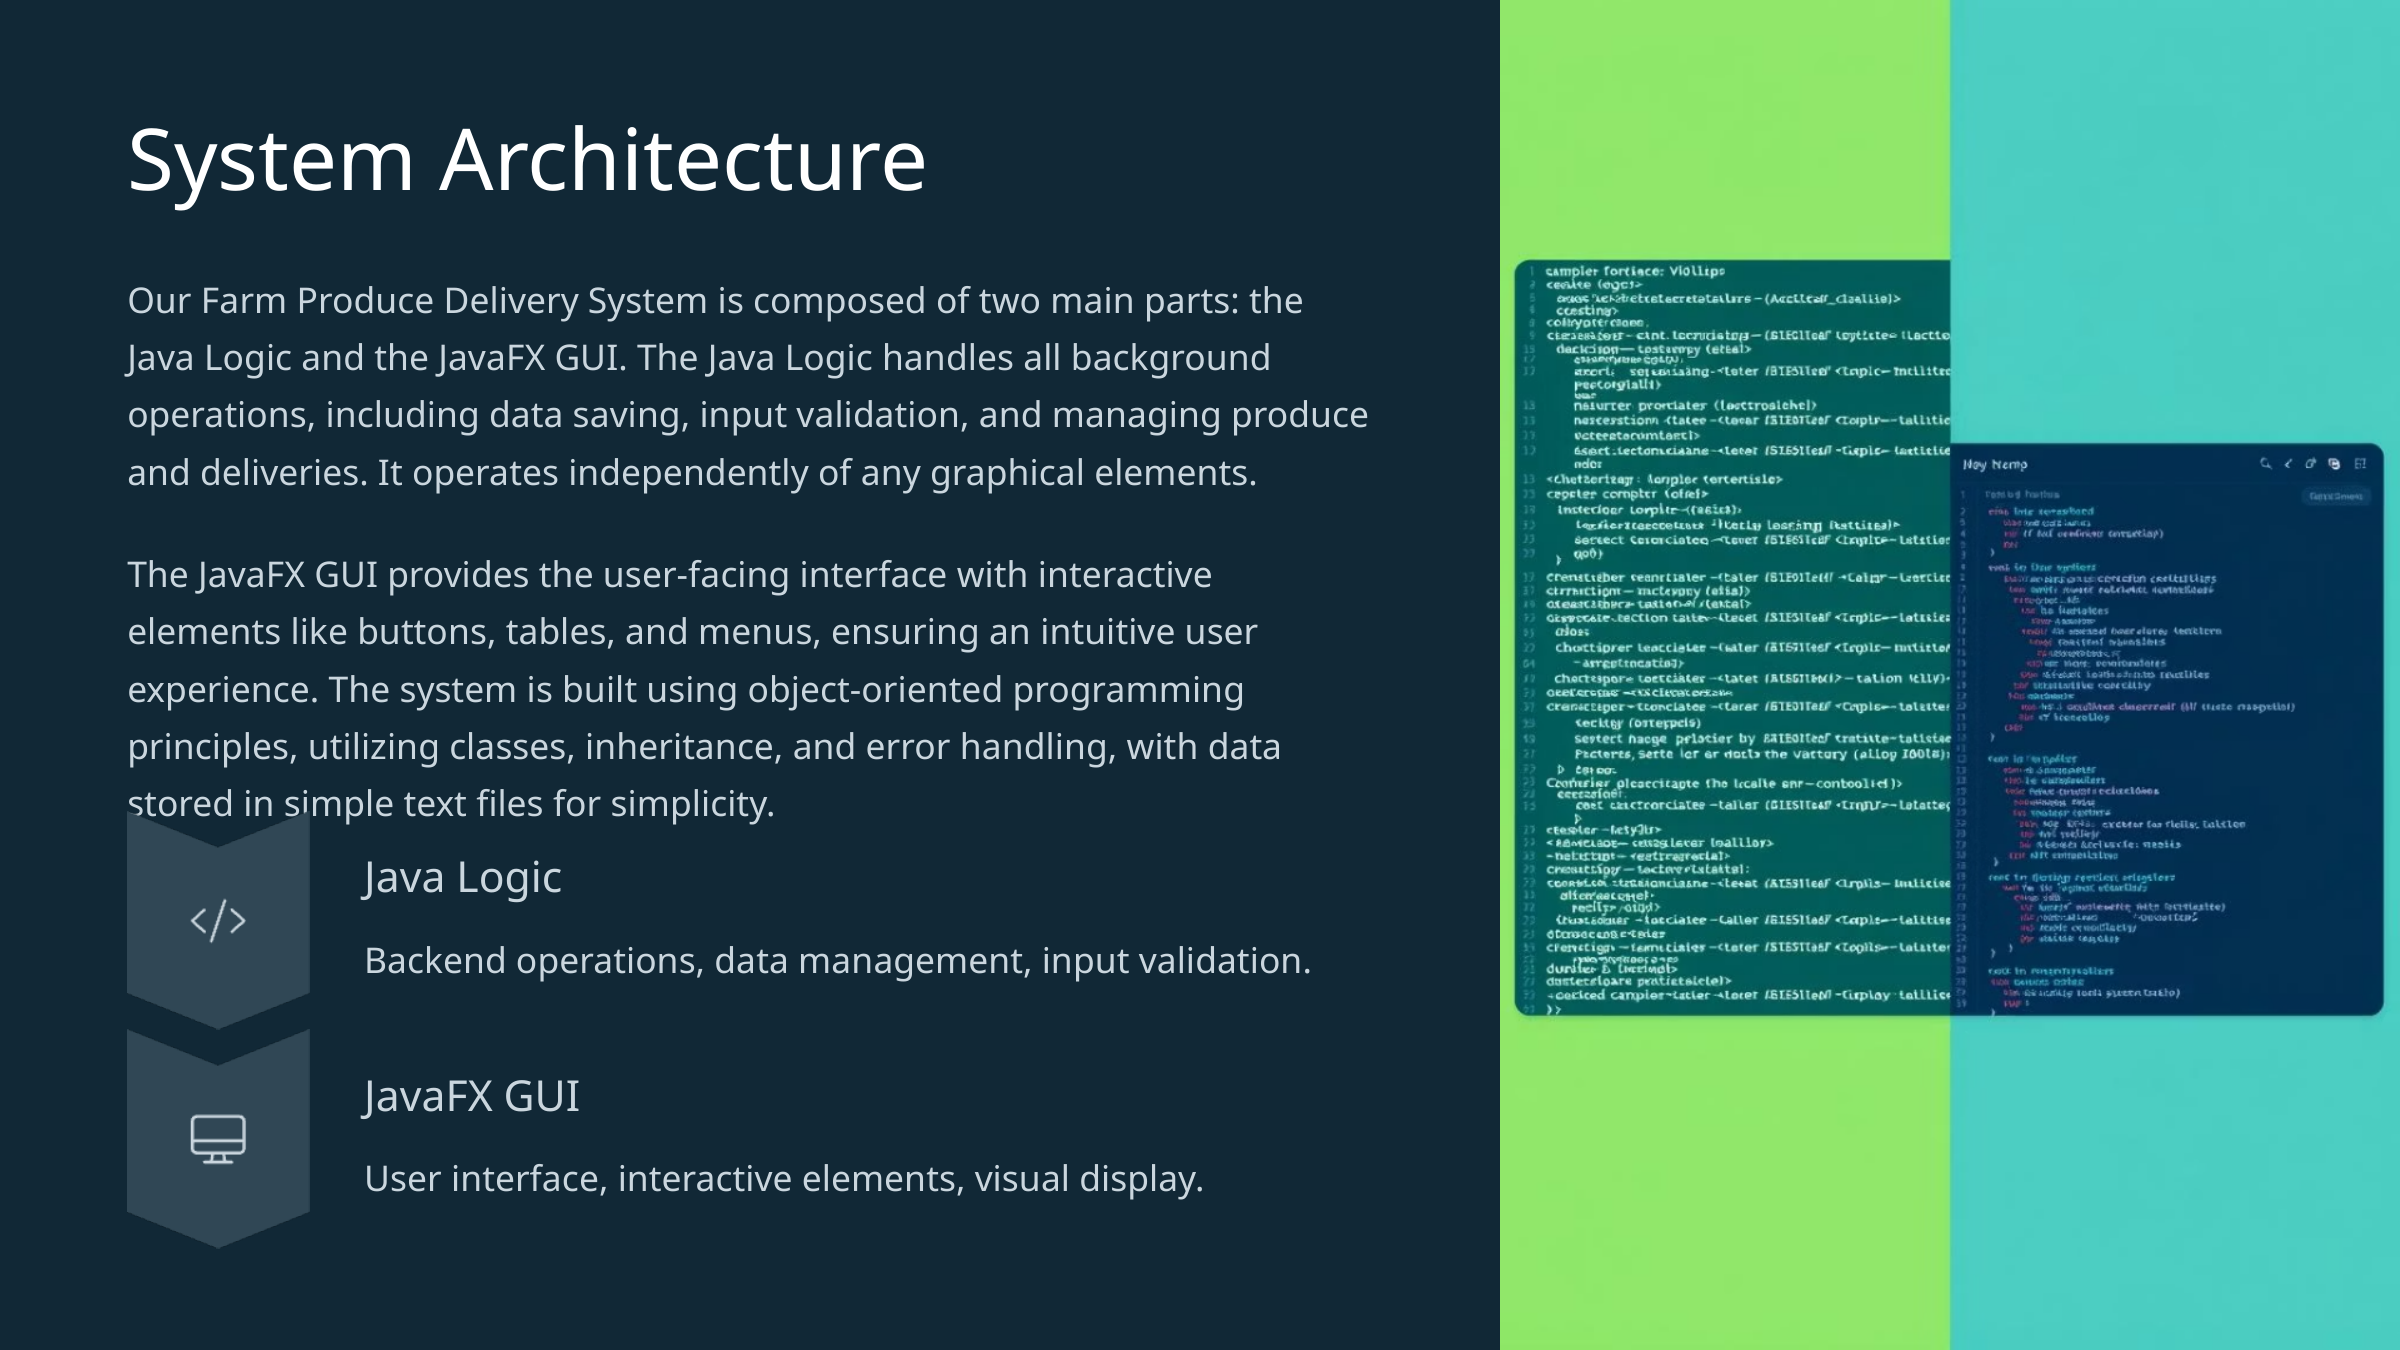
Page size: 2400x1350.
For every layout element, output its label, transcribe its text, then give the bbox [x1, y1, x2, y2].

text_box JavaFX GUI [364, 1066, 793, 1120]
text_box Backend operations, data management, input validation. [364, 923, 1373, 982]
picture [127, 811, 310, 1249]
text_box System Architecture [127, 101, 1185, 209]
picture [1499, 0, 2400, 1350]
text_box Java Logic [364, 847, 793, 902]
text_box Our Farm Produce Delivery System is composed of two main parts: the Java Logic and the JavaFX GUI. The Java Logic handles all background operations, including data saving, input validation, and managing produce and deliveries. It operates independently of any graphical elements. [127, 263, 1373, 497]
text_box User interface, interactive elements, visual display. [364, 1141, 1373, 1200]
text_box The JavaFX GUI provides the user-facing interface with interactive elements like buttons, tables, and menus, ensuring an intuitive user experience. The system is built using object-oriented programming principles, utilizing classes, inheritance, and error handling, with data stored in simple text files for simplicity. [127, 537, 1373, 771]
